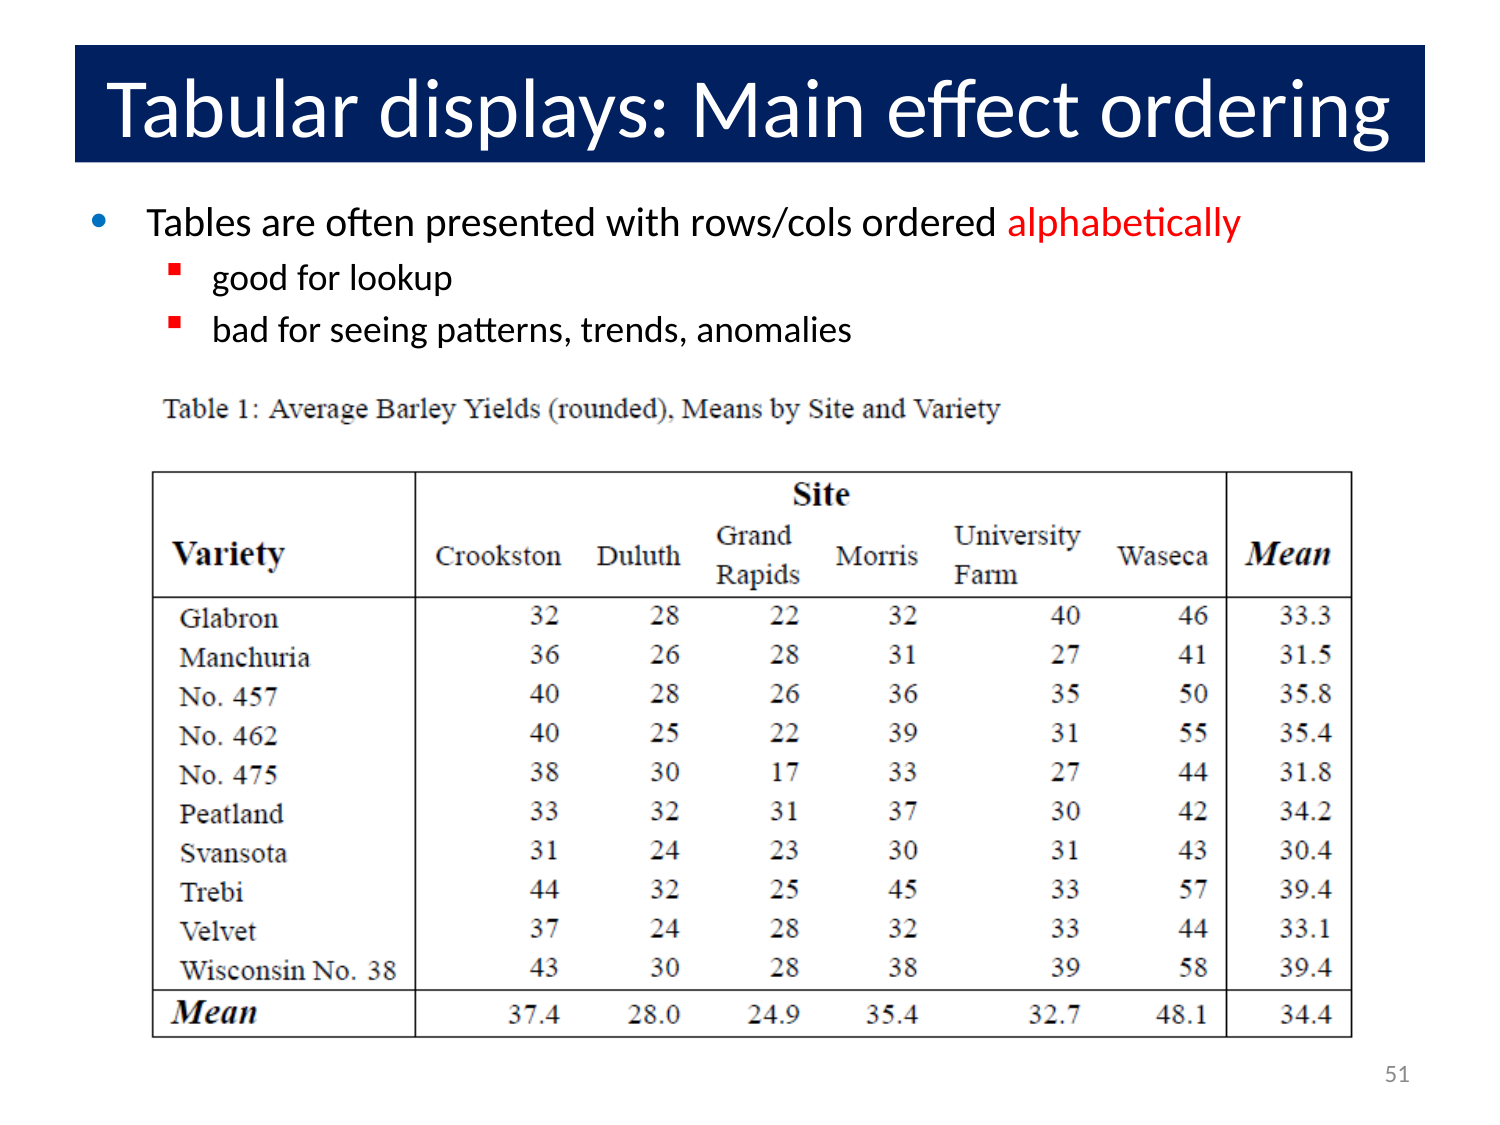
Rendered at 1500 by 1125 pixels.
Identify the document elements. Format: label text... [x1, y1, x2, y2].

title Tabular displays: Main effect ordering [75, 45, 1425, 163]
list Tables are often presented with rows/cols ordered alphabetically good for lookup bad for seeing patterns, trends, anomalies [75, 187, 1425, 1025]
slide_number 51 [1074, 1042, 1425, 1103]
picture [145, 387, 1362, 1049]
